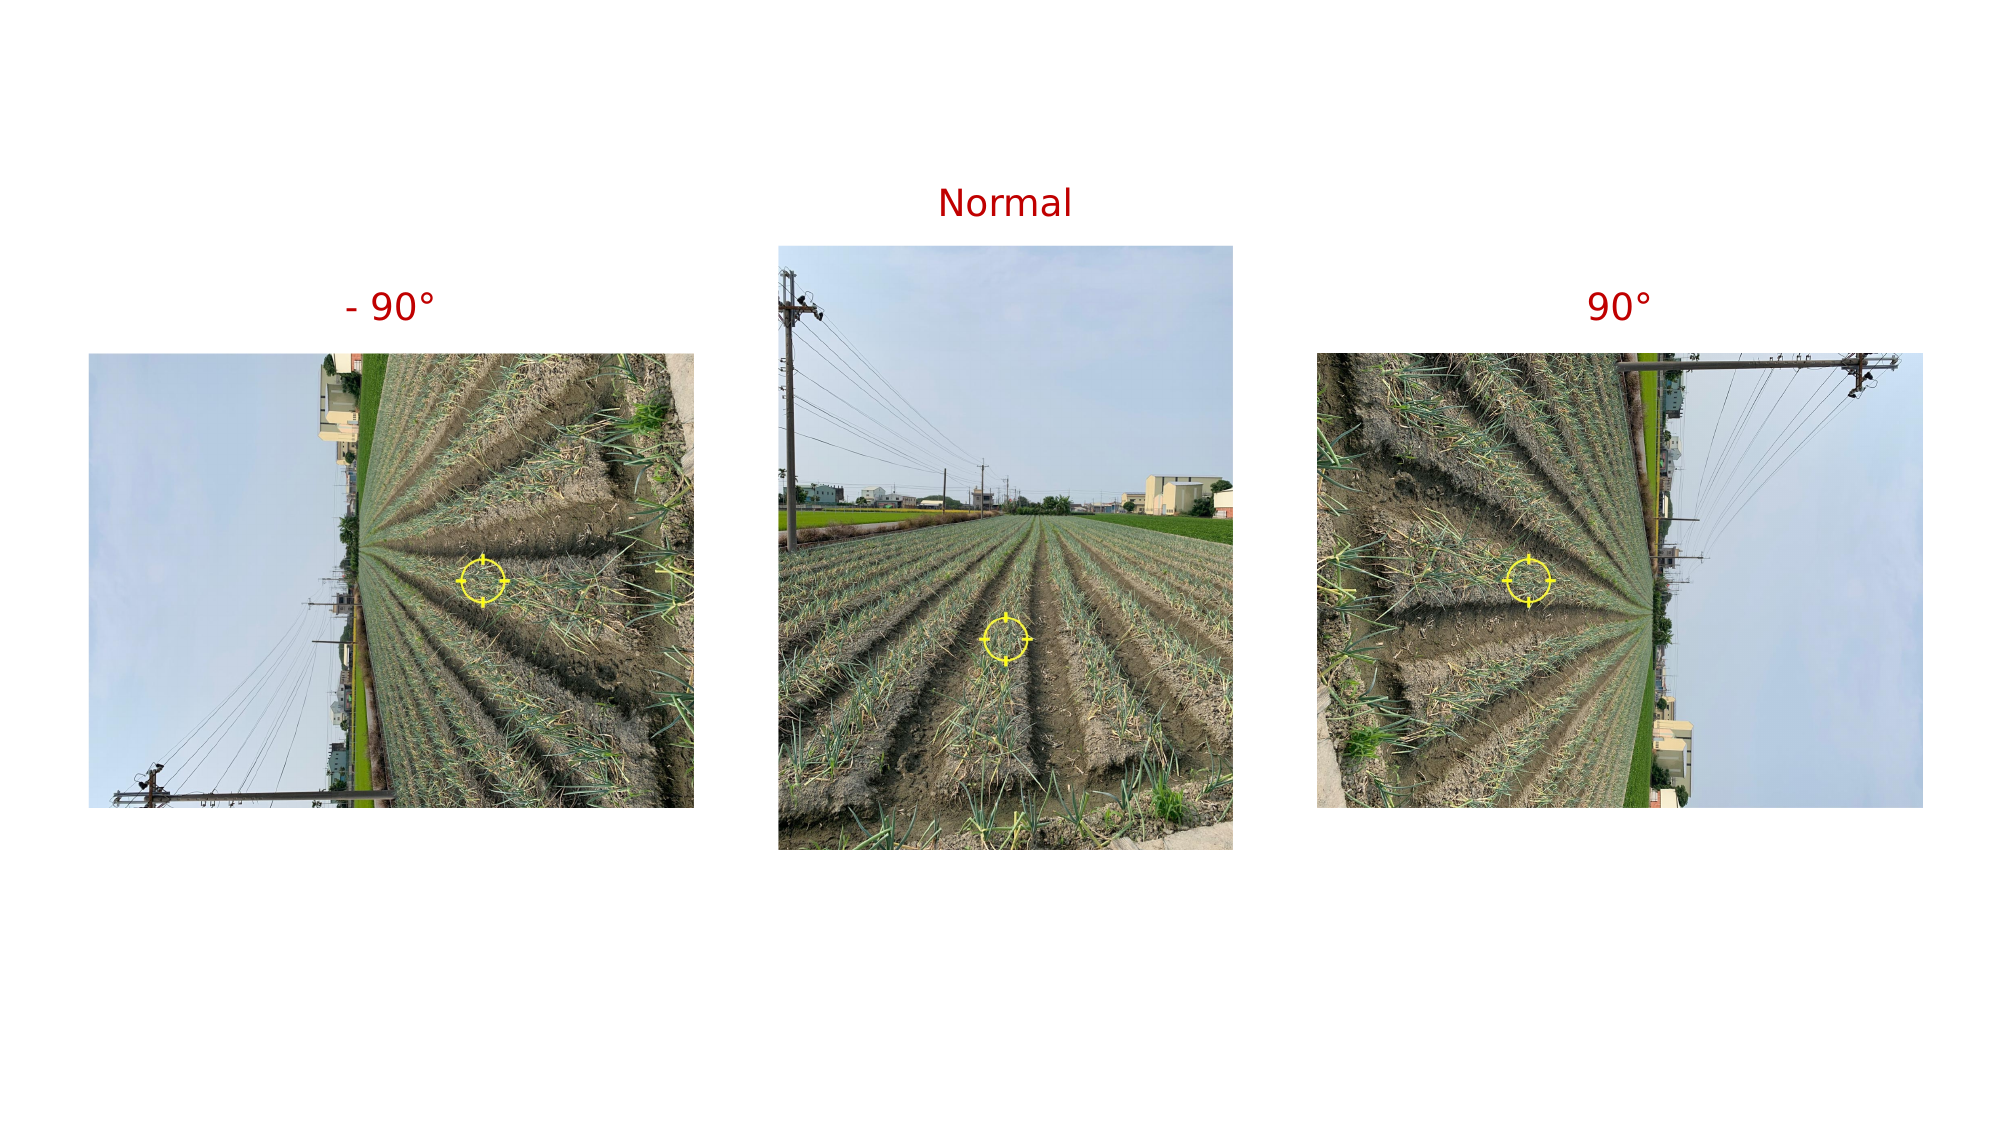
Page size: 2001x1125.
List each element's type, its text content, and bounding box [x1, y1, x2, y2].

text_box 90° [1571, 275, 1668, 336]
picture [1317, 353, 1923, 808]
picture [88, 353, 694, 808]
text_box Normal [922, 171, 1089, 232]
text_box - 90° [330, 275, 452, 336]
picture [703, 246, 1308, 849]
